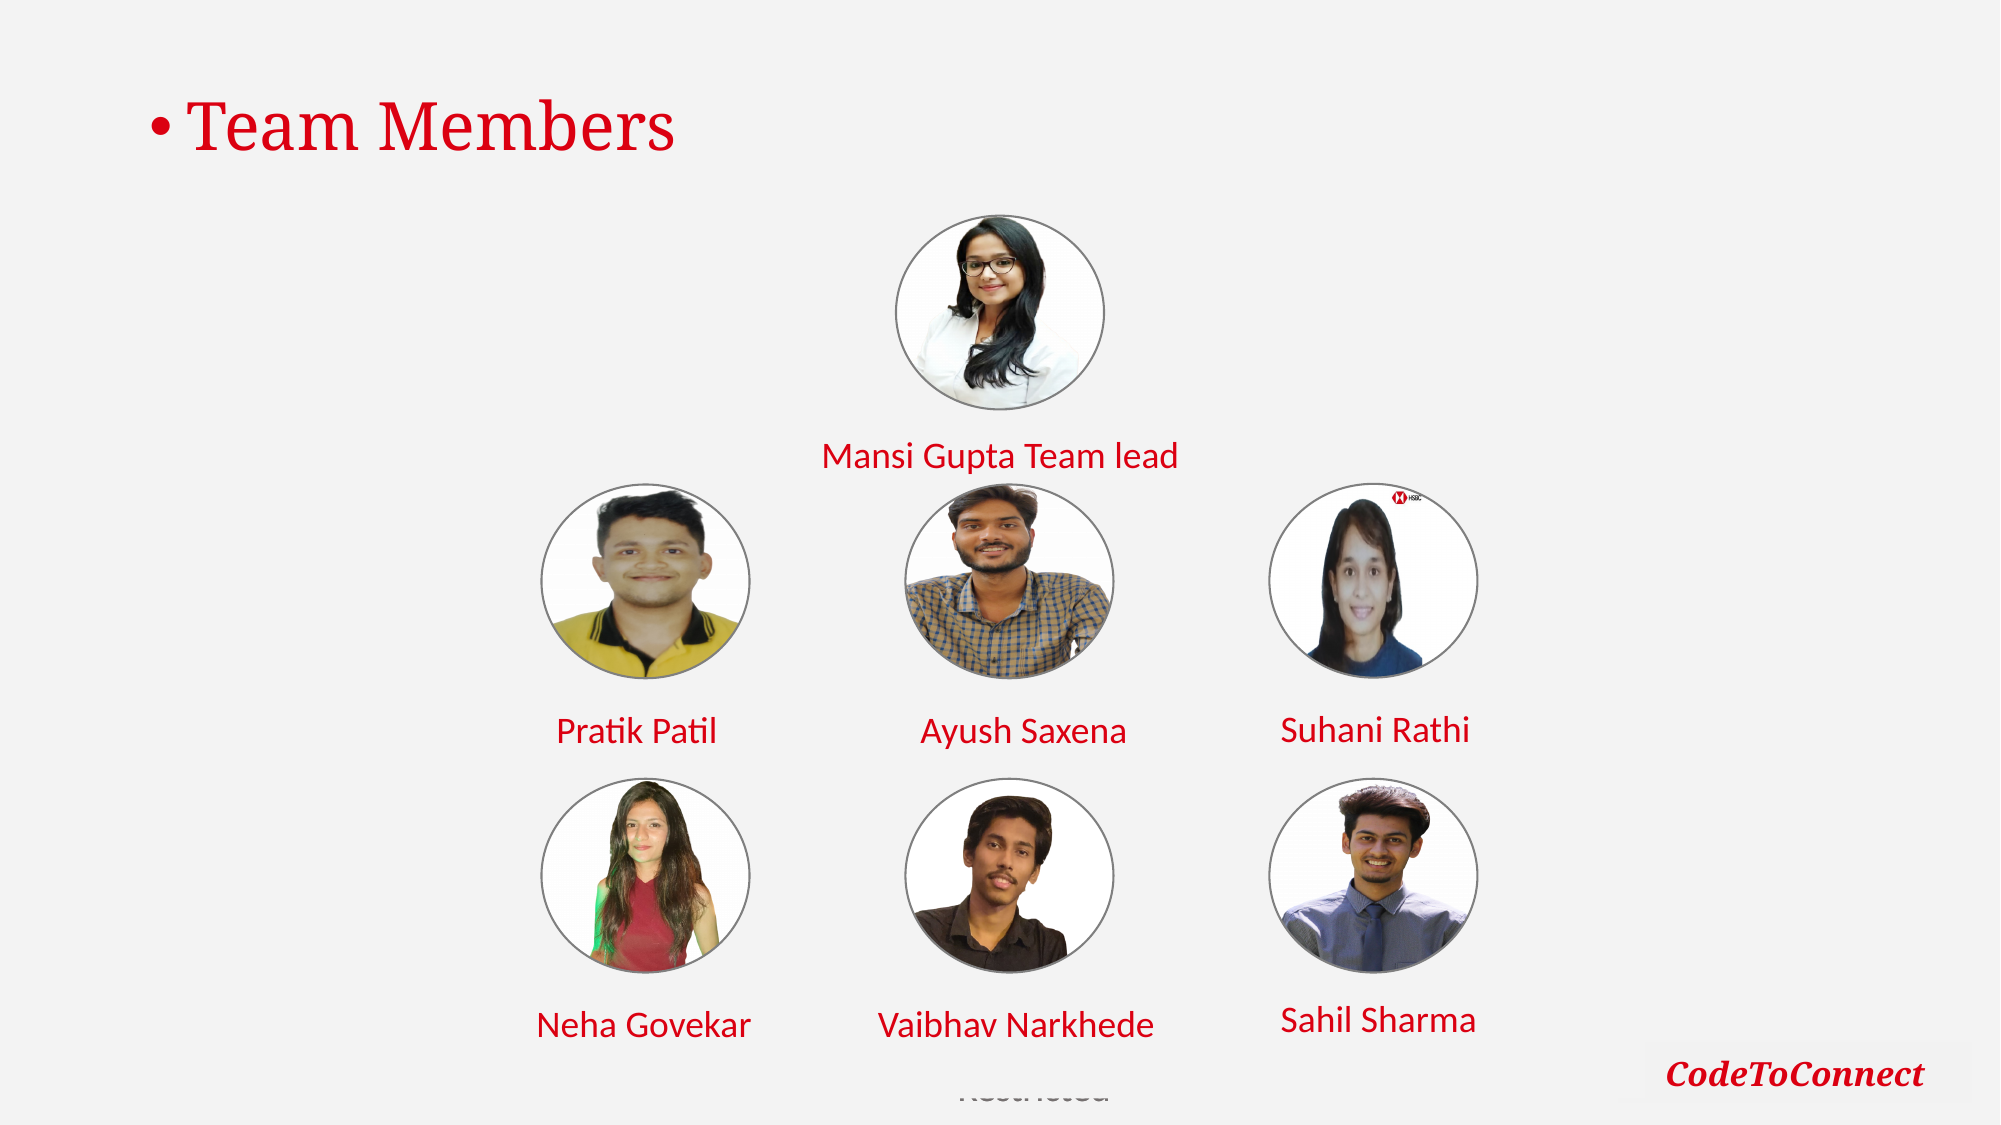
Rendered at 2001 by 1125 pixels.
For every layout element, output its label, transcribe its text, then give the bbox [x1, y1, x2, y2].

text_box [541, 778, 750, 973]
text_box [905, 778, 1114, 973]
text_box [1269, 483, 1478, 678]
text_box Pratik Patil [541, 698, 750, 759]
text_box Neha Govekar [521, 992, 780, 1053]
text_box Vaibhav Narkhede [863, 992, 1220, 1053]
text_box [1269, 778, 1478, 973]
text_box [905, 484, 1114, 679]
text_box [895, 215, 1105, 410]
text_box Mansi Gupta Team lead [806, 423, 1249, 484]
text_box Sahil Sharma [1265, 987, 1558, 1048]
list Team Members [134, 85, 1646, 1099]
text_box [541, 484, 750, 679]
text_box Ayush Saxena [905, 698, 1150, 759]
text_box Suhani Rathi [1265, 697, 1502, 758]
